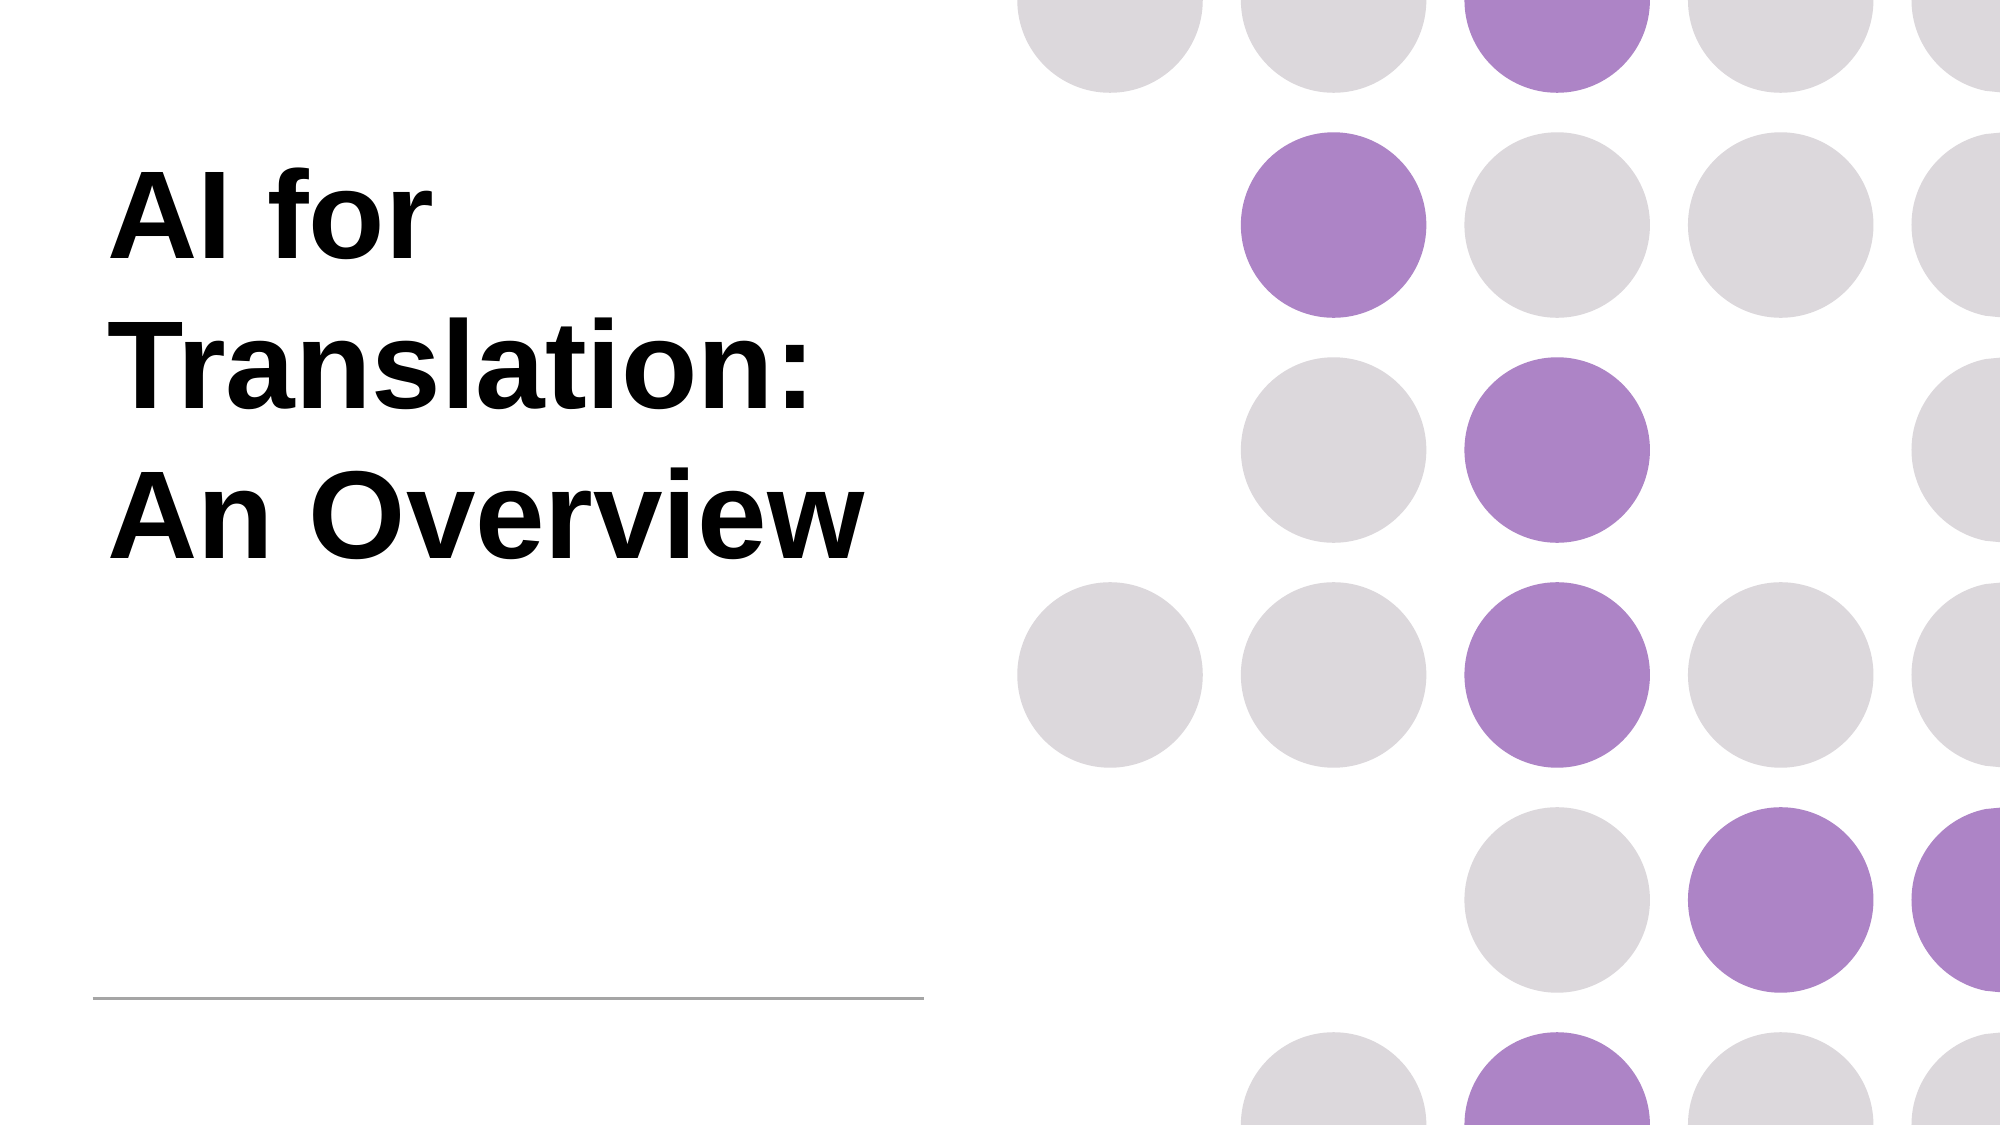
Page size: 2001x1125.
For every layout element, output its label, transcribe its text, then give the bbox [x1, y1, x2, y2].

title AI for Translation: An Overview [92, 126, 924, 597]
